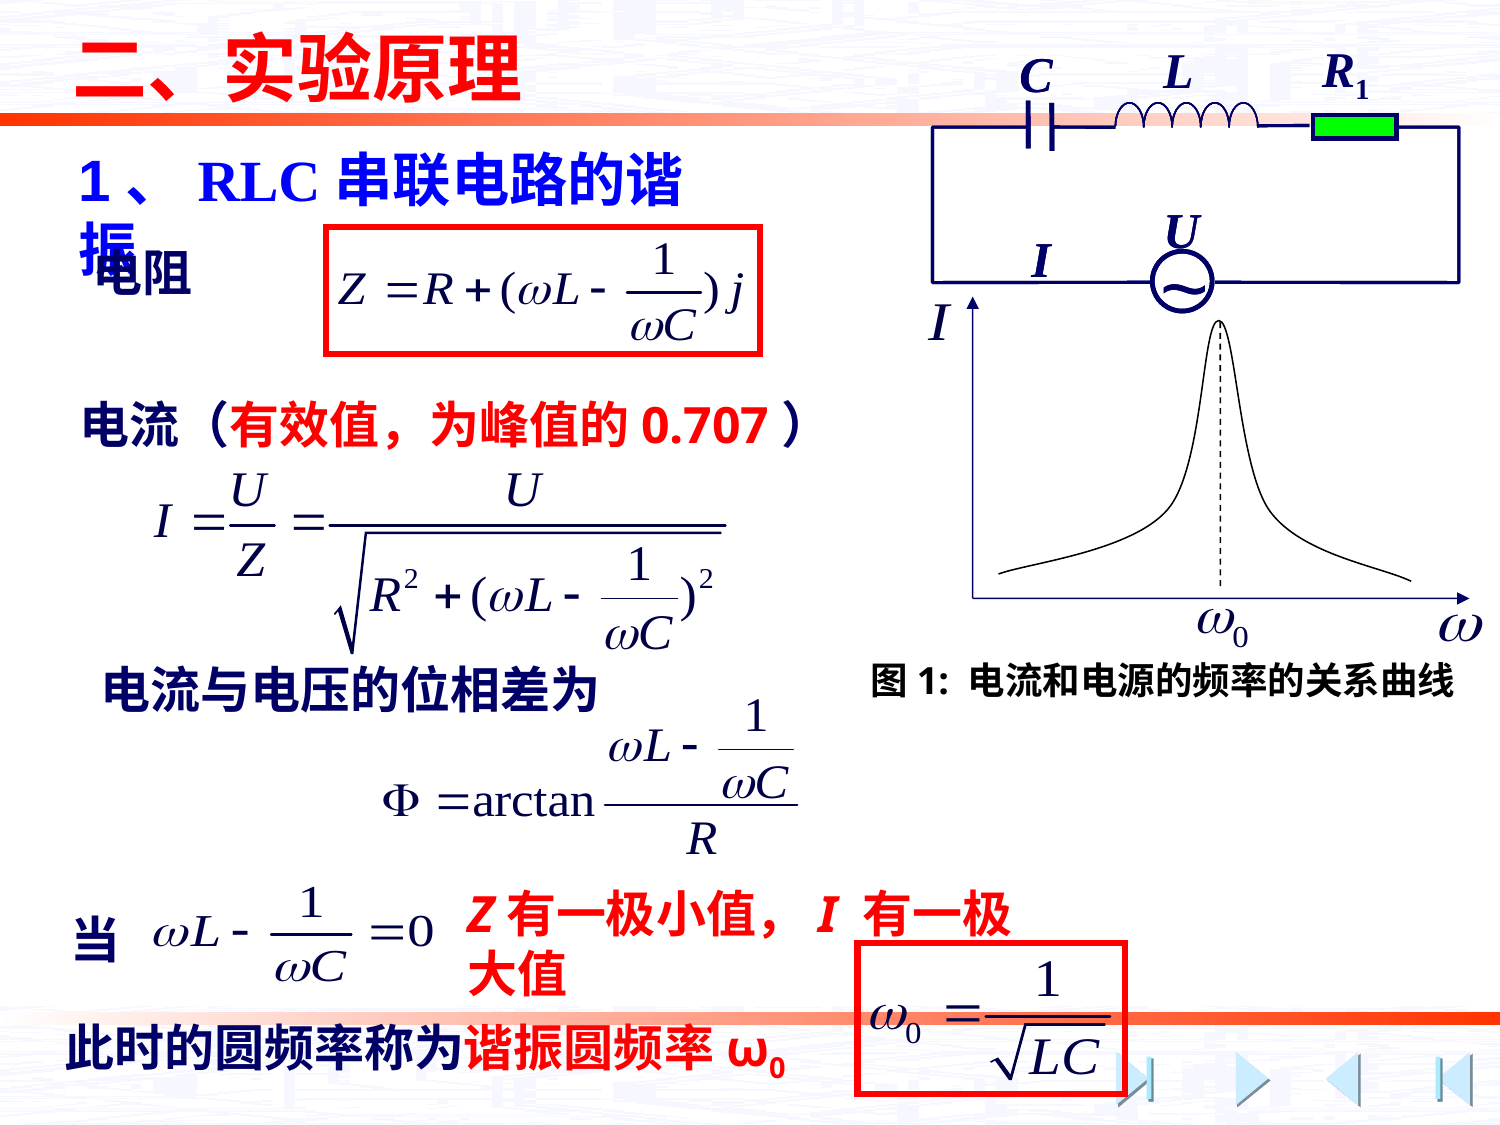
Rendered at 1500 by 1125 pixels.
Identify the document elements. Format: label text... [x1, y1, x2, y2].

text_box 1、RLC串联电路的谐振 [64, 135, 750, 291]
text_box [329, 230, 757, 351]
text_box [860, 946, 1123, 1092]
table_cell [558, 114, 562, 125]
picture [0, 1006, 854, 1013]
text_box [646, 114, 650, 125]
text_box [855, 290, 1500, 711]
text_box 二、实验原理 [58, 13, 538, 120]
text_box 电流（有效值，为峰值的0.707） [64, 318, 855, 528]
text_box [55, 873, 1062, 992]
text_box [374, 684, 807, 866]
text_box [930, 19, 1463, 290]
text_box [144, 459, 737, 663]
text_box 电流与电压的位相差为 [85, 584, 888, 794]
text_box 此时的圆频率称为谐振圆频率ω0 [49, 1008, 814, 1092]
picture [0, 1025, 1500, 1125]
picture [0, 0, 1500, 114]
picture [1128, 1006, 1500, 1013]
text_box 电阻 [78, 233, 306, 309]
